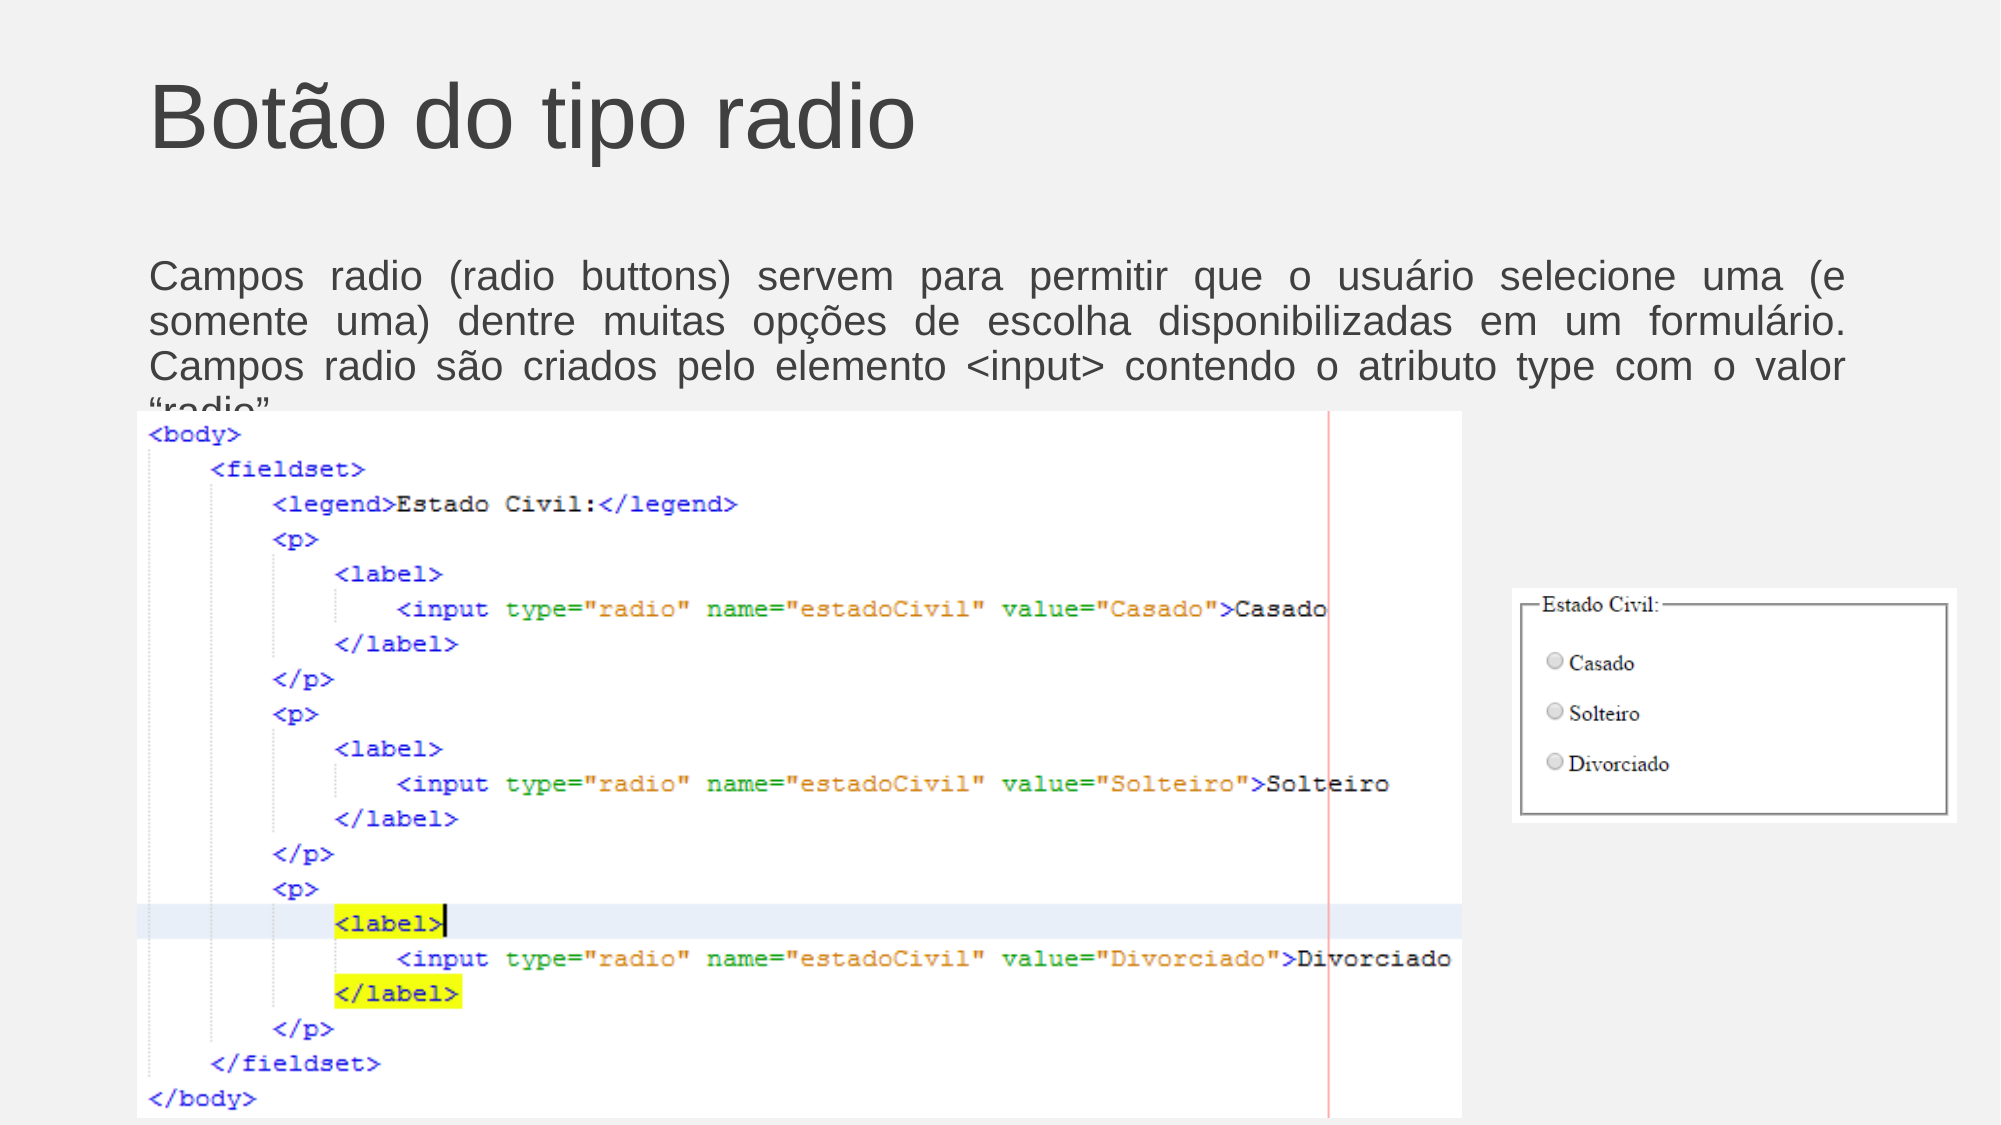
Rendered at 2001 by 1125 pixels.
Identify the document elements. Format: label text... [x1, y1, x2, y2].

list Campos radio (radio buttons) servem para permitir que o usuário selecione uma (e somente uma) dentre muitas opções de escolha disponibilizadas em um formulário. Campos radio são criados pelo elemento <input> contendo o atributo type com o valor “radio”. [133, 247, 1863, 931]
picture [137, 411, 1462, 1118]
picture [1512, 588, 1957, 823]
title Botão do tipo radio [133, 37, 1918, 200]
